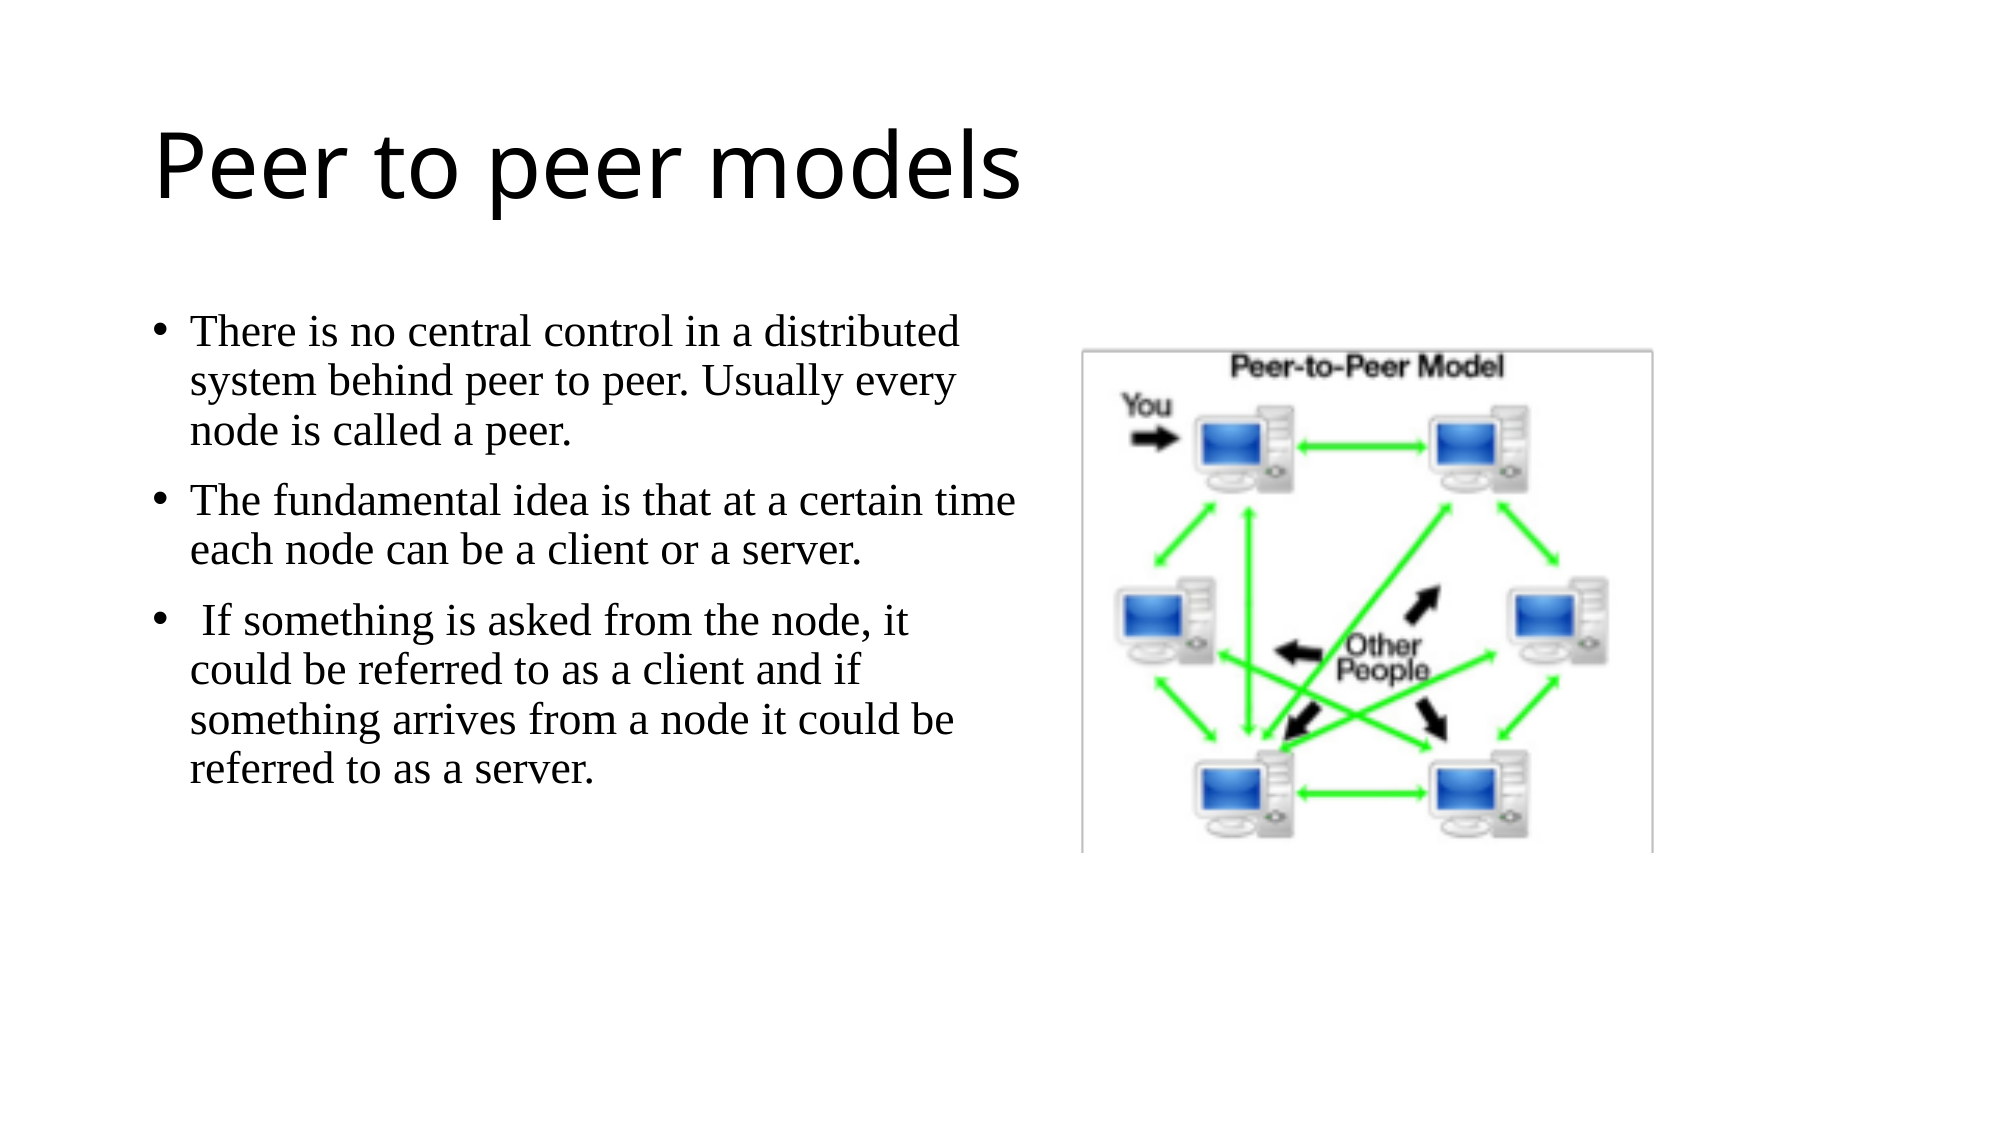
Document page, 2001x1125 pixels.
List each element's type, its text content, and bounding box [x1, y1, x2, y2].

title Peer to peer models [137, 59, 1863, 278]
picture [1018, 299, 1687, 853]
list There is no central control in a distributed system behind peer to peer. Usually every node is called a peer. The fundamental idea is that at a certain time each node can be a client or a server. If something is asked from the node, it could be referred to as a client and if something arrives from a node it could be referred to as a server. [137, 299, 1035, 1014]
